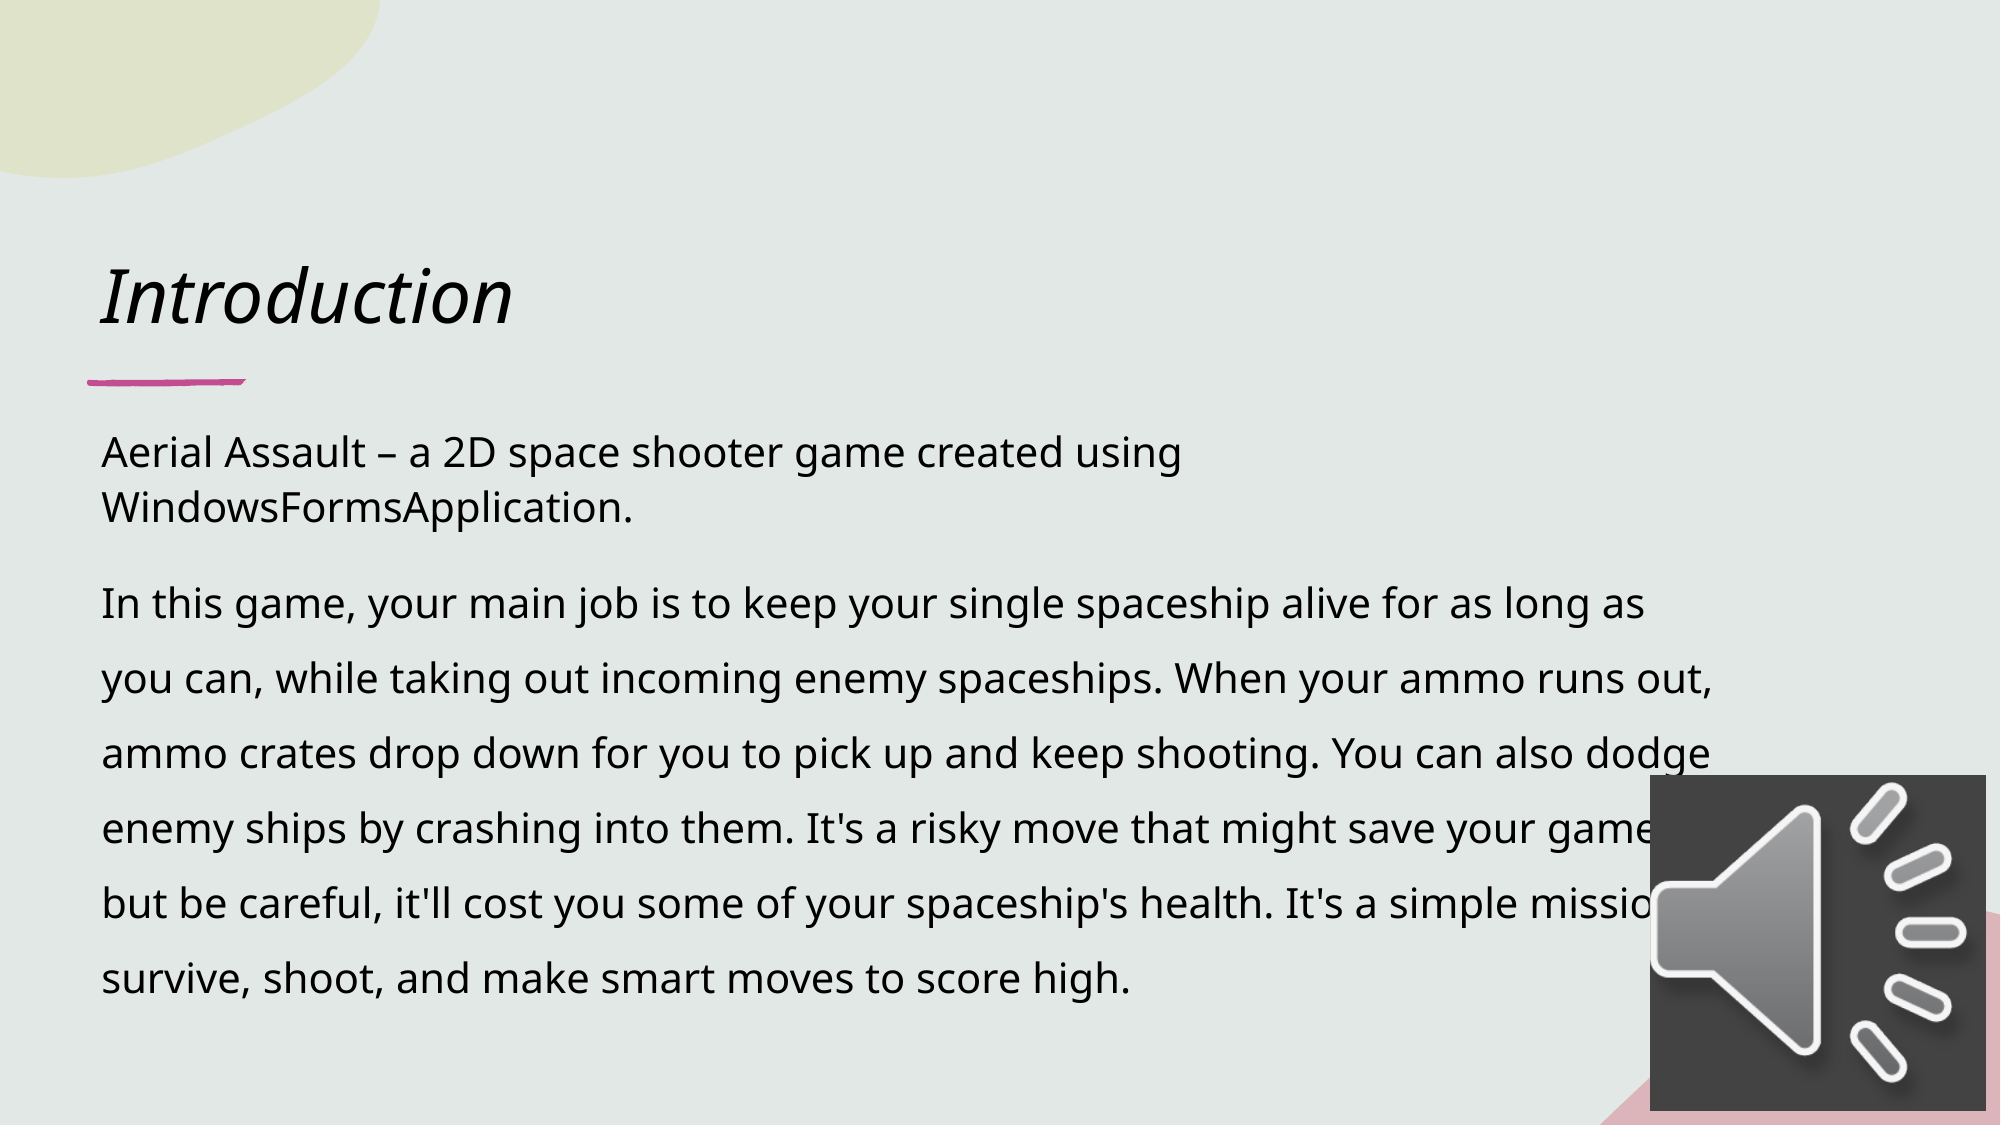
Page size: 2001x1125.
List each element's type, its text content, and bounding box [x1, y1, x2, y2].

list Aerial Assault – a 2D space shooter game created using WindowsFormsApplication. In this game, your main job is to keep your single spaceship alive for as long as you can, while taking out incoming enemy spaceships. When your ammo runs out, ammo crates drop down for you to pick up and keep shooting. You can also dodge enemy ships by crashing into them. It's a risky move that might save your game, but be careful, it'll cost you some of your spaceship's health. It's a simple mission: survive, shoot, and make smart moves to score high. [86, 413, 1740, 996]
picture [1648, 773, 1987, 1112]
title Introduction [86, 129, 1740, 347]
